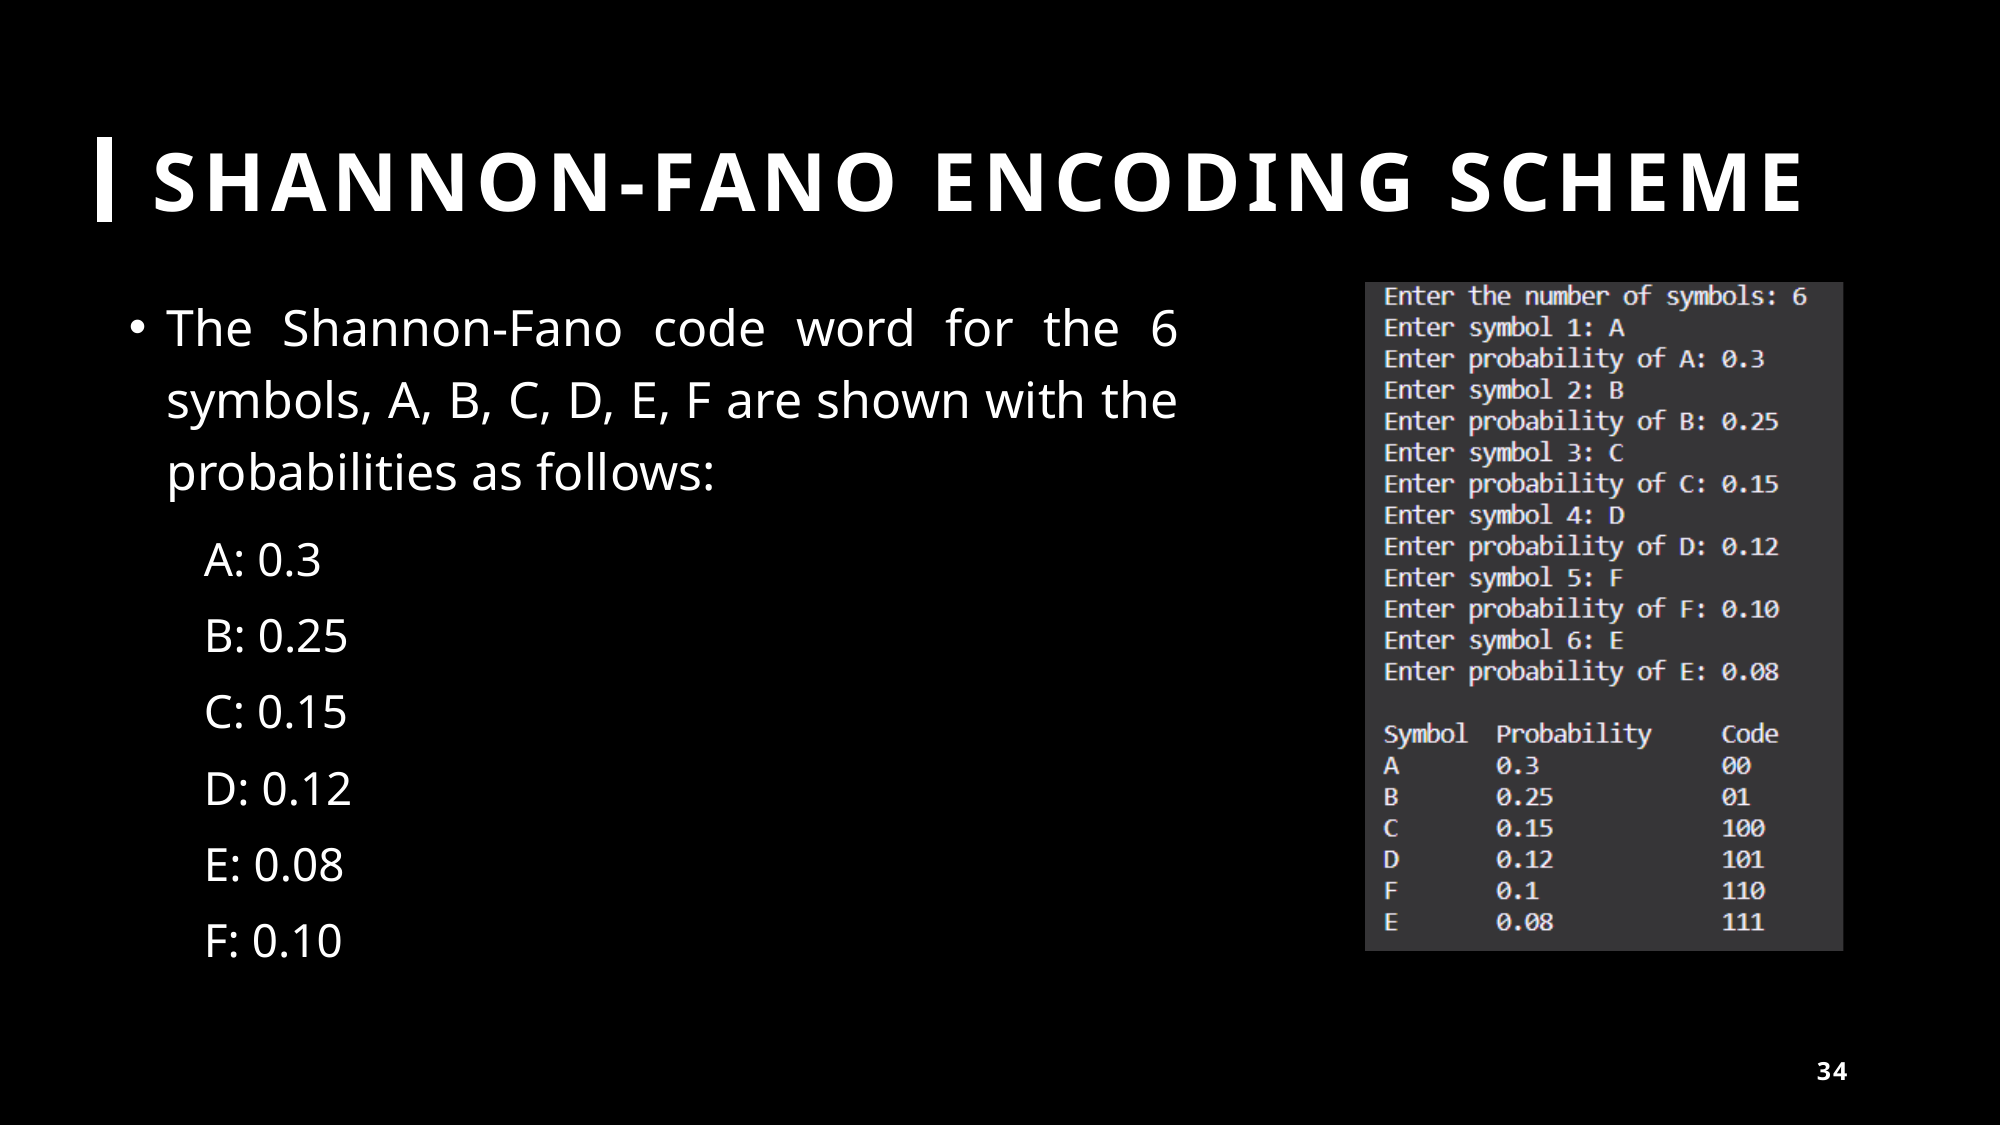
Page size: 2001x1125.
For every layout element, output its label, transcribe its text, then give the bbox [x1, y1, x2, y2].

picture [1365, 282, 1844, 951]
list The Shannon-Fano code word for the 6 symbols, A, B, C, D, E, F are shown with the probabilities as follows: A: 0.3 B: 0.25 C: 0.15 D: 0.12 E: 0.08 F: 0.10 [113, 277, 1195, 1058]
slide_number 34 [1412, 1042, 1863, 1103]
title SHANNON-FANO ENCODING SCHEME [137, 92, 1863, 278]
